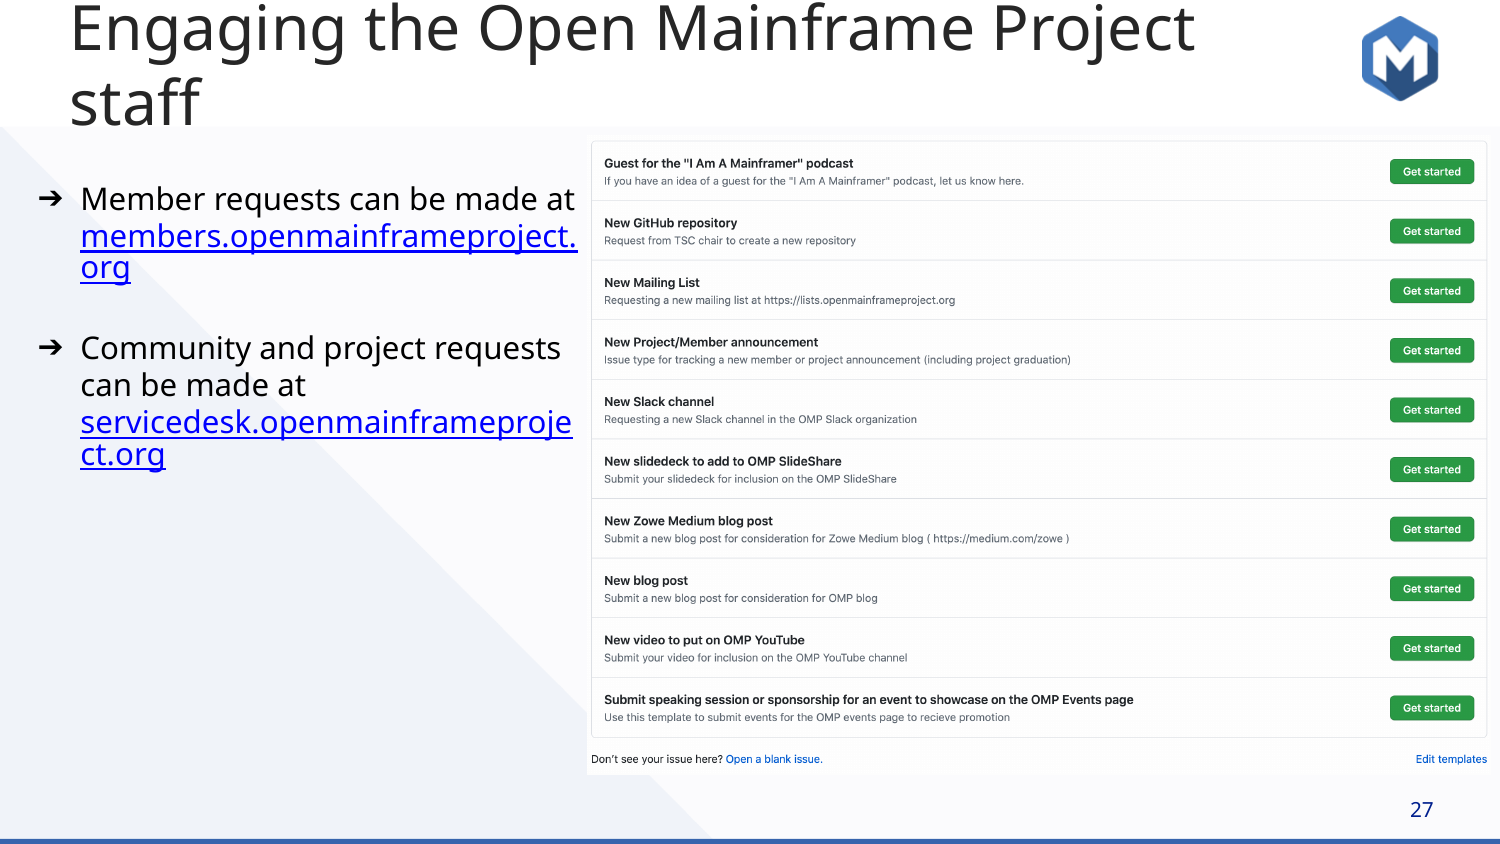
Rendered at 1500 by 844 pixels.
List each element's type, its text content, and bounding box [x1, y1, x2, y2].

picture [587, 135, 1491, 775]
list Member requests can be made at members.openmainframeproject.org Community and project requests can be made at servicedesk.openmainframeproject.org [12, 167, 582, 684]
picture [1362, 16, 1440, 102]
slide_number ‹#› [1349, 787, 1445, 833]
title Engaging the Open Mainframe Project staff [54, 26, 1350, 100]
